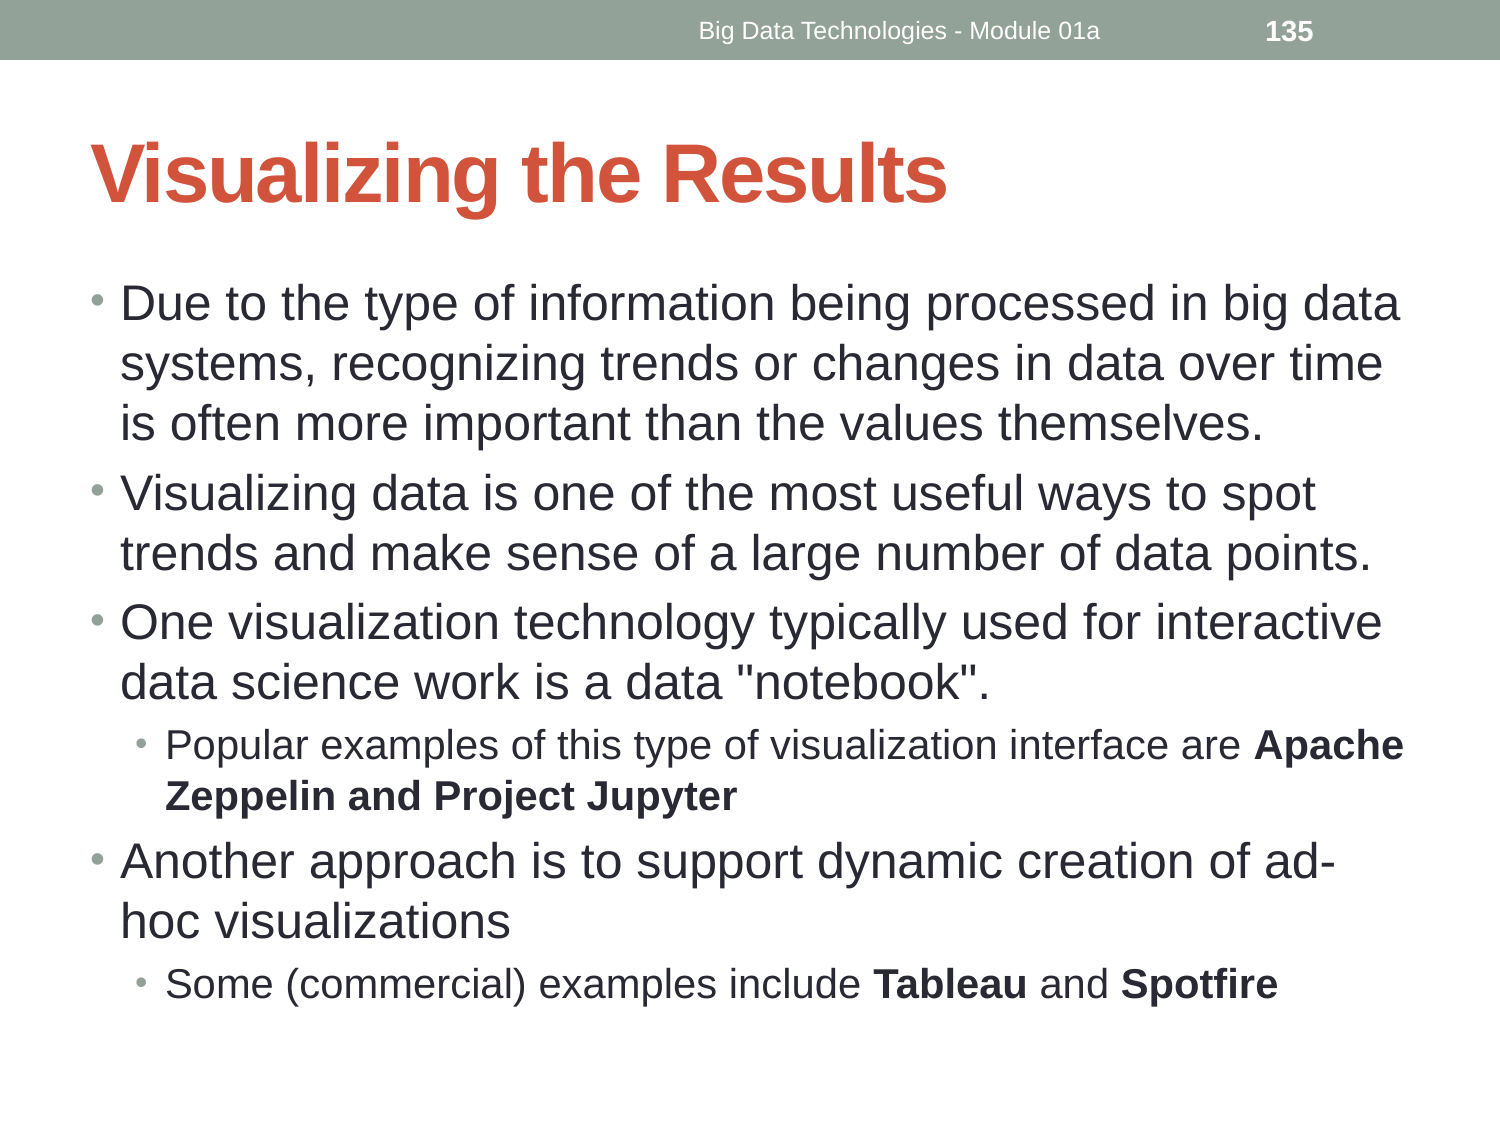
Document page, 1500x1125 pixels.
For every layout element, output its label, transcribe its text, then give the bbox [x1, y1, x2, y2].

footer Big Data Technologies - Module 01a [562, 3, 1238, 57]
list Due to the type of information being processed in big data systems, recognizing trends or changes in data over time is often more important than the values themselves. Visualizing data is one of the most useful ways to spot trends and make sense of a large number of data points. One visualization technology typically used for interactive data science work is a data "notebook". Popular examples of this type of visualization interface are Apache Zeppelin and Project Jupyter Another approach is to support dynamic creation of ad-hoc visualizations Some (commercial) examples include Tableau and Spotfire [75, 262, 1425, 1063]
title Visualizing the Results [75, 87, 1425, 250]
slide_number 135 [1250, 3, 1425, 57]
